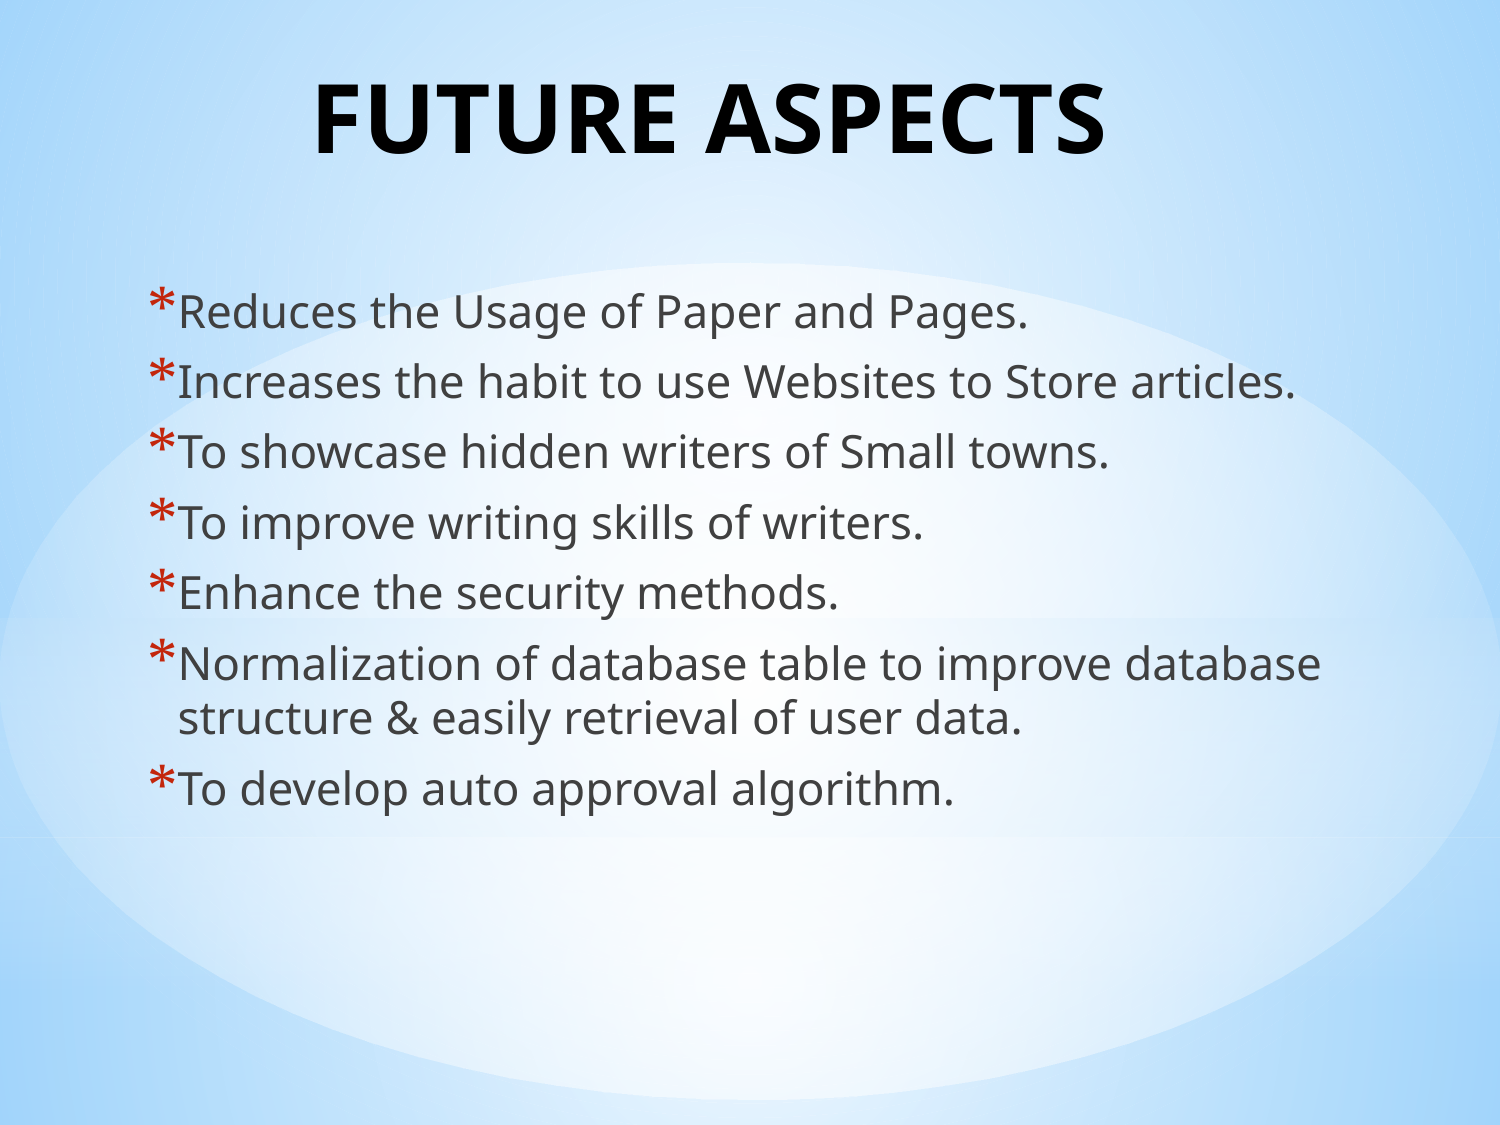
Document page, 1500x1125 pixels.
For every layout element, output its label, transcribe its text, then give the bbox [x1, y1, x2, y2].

title FUTURE ASPECTS [174, 50, 1244, 238]
list Reduces the Usage of Paper and Pages. Increases the habit to use Websites to Store articles. To showcase hidden writers of Small towns. To improve writing skills of writers. Enhance the security methods. Normalization of database table to improve database structure & easily retrieval of user data. To develop auto approval algorithm. [125, 275, 1400, 963]
